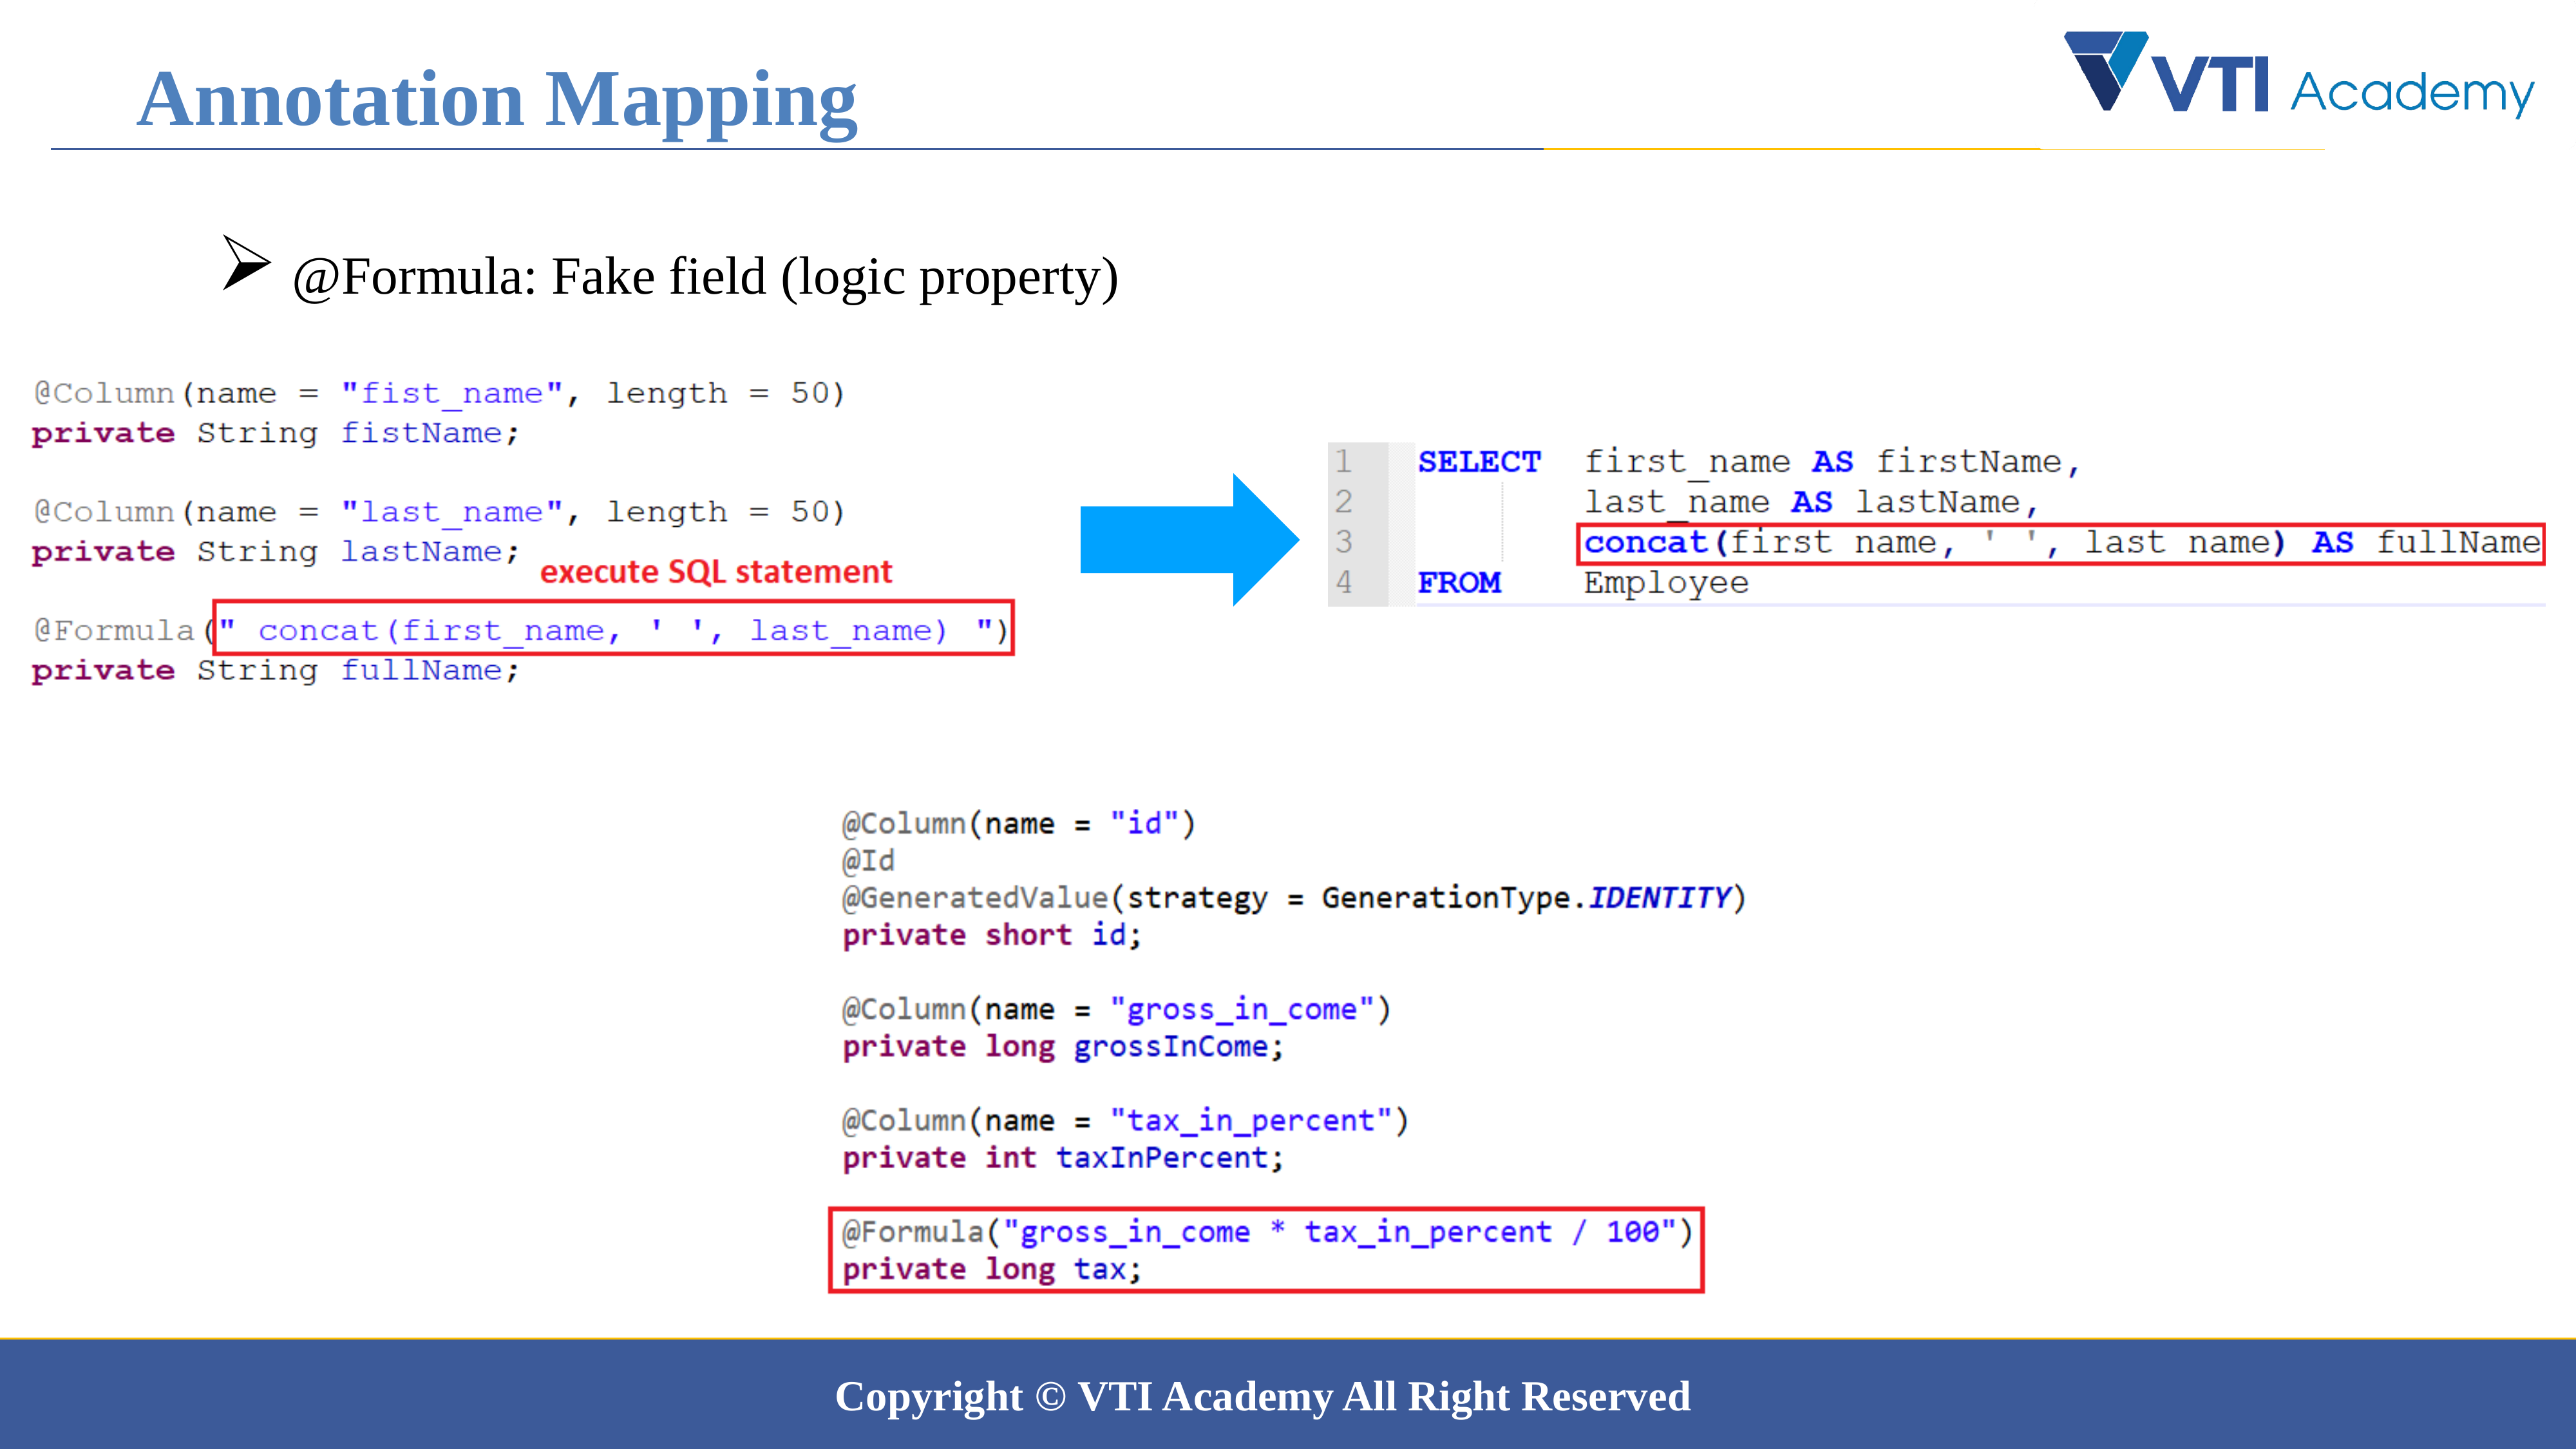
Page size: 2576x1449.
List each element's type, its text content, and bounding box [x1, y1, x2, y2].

picture [824, 798, 1749, 1303]
text_box [1081, 473, 1300, 607]
text_box Annotation Mapping [126, 60, 1329, 126]
text_box @Formula: Fake field (logic property) [207, 235, 1258, 367]
picture [2034, 0, 2576, 149]
picture [1328, 442, 2546, 607]
picture [22, 366, 1017, 697]
